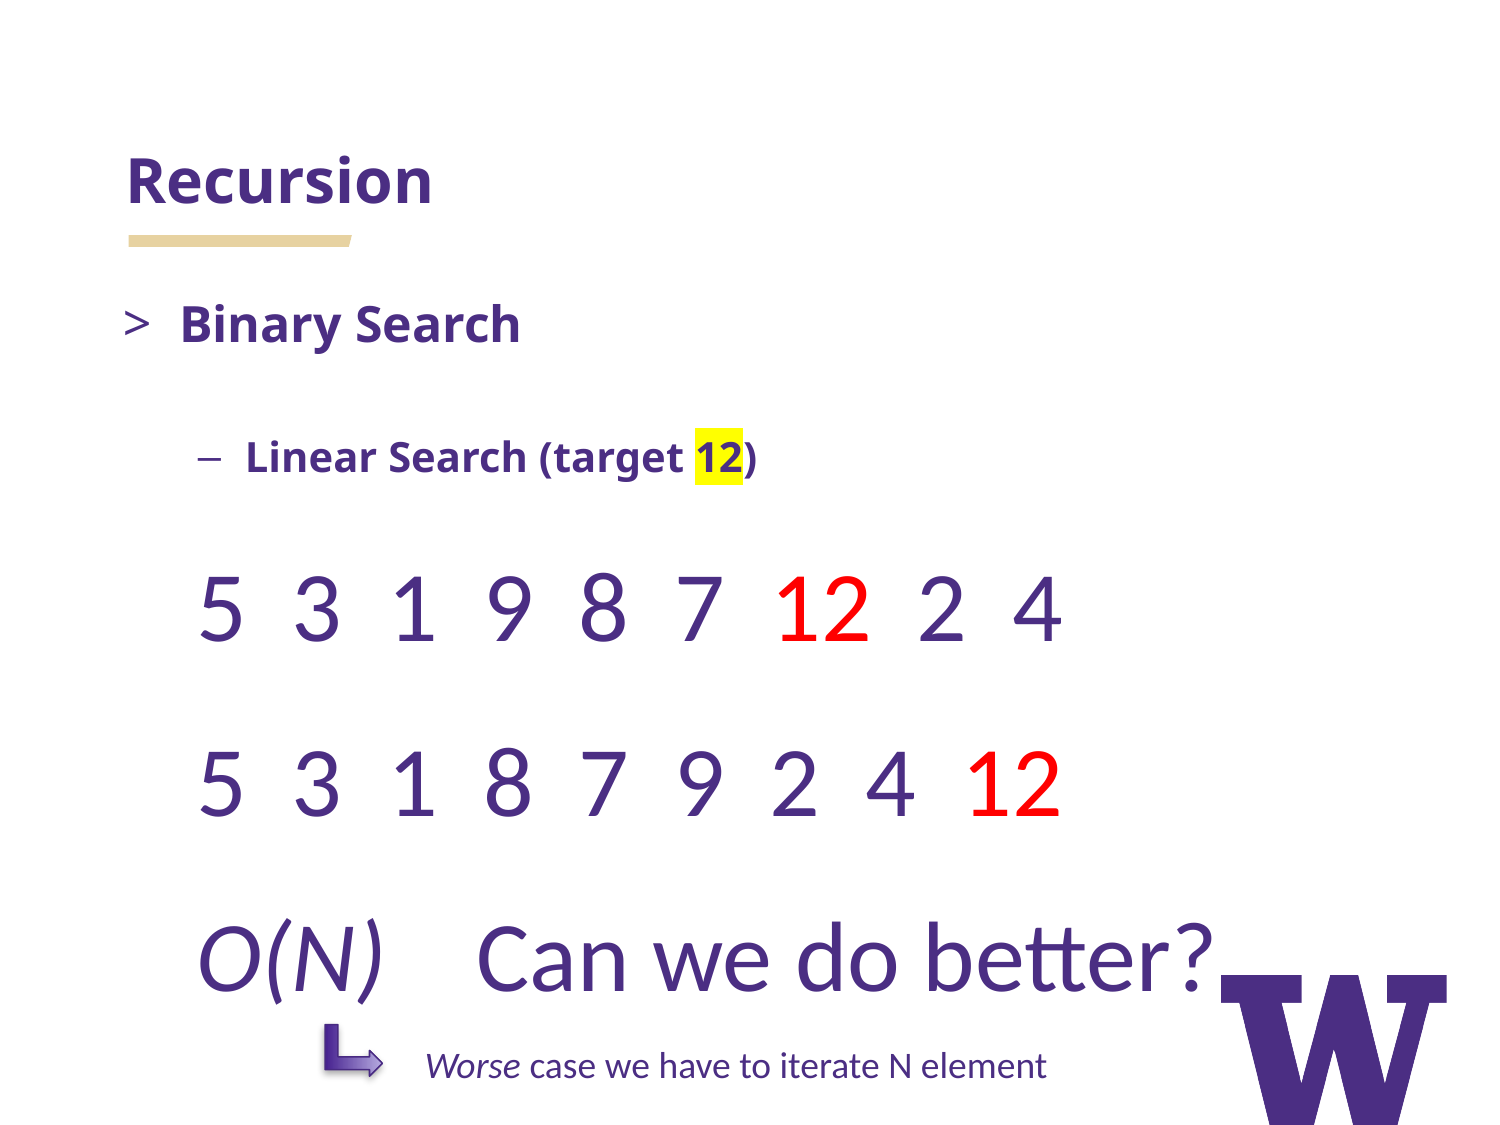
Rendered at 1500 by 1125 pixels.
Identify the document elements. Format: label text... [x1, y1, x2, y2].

list Binary Search Linear Search (target 12) [108, 284, 1453, 944]
picture [128, 235, 352, 247]
text_box 5 3 1 9 8 7 12 2 4 [181, 533, 1319, 669]
picture [1221, 975, 1447, 1125]
text_box Worse case we have to iterate N element [410, 1033, 1063, 1094]
text_box 5 3 1 8 7 9 2 4 12 [181, 708, 1244, 844]
text_box [324, 1023, 383, 1077]
text_box O(N) Can we do better? [181, 883, 1319, 1019]
title Recursion [110, 60, 1453, 224]
